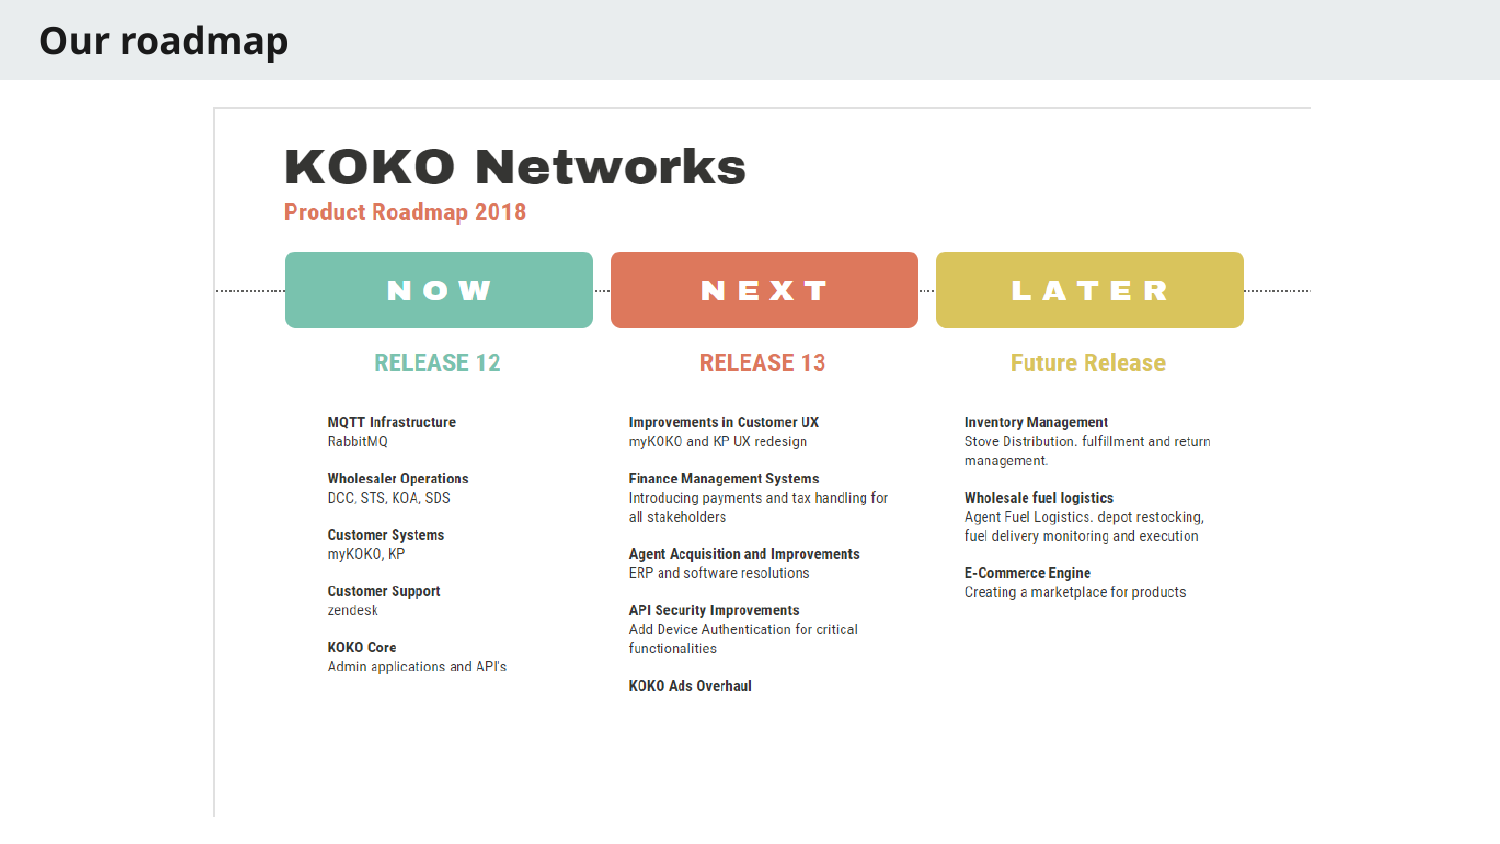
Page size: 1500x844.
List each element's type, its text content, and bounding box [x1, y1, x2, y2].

title Our roadmap [23, 0, 1286, 84]
picture [212, 106, 1311, 817]
